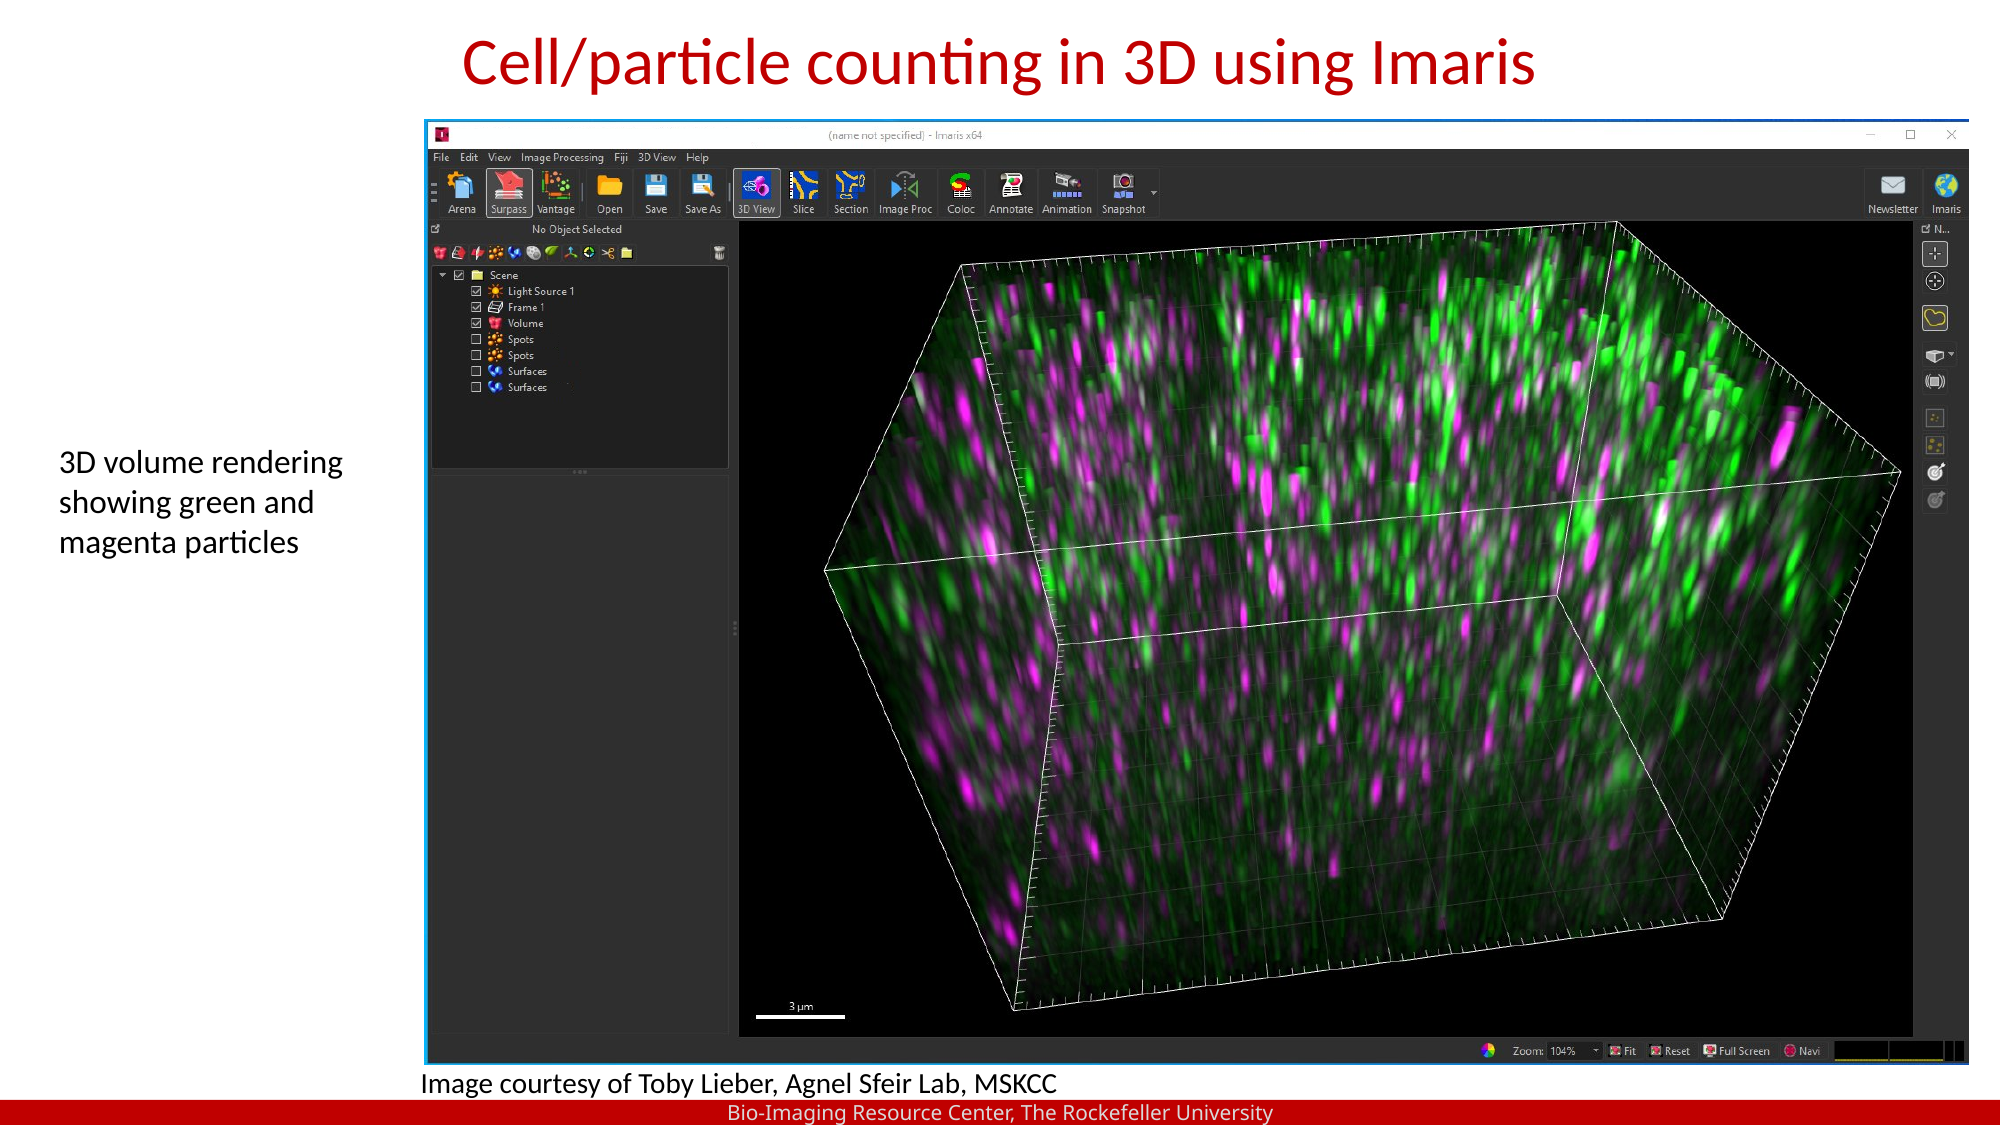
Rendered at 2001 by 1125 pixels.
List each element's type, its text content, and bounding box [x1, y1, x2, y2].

text_box Cell/particle counting in 3D using Imaris [0, 10, 2000, 106]
picture [427, 119, 1969, 1065]
text_box Image courtesy of Toby Lieber, Agnel Sfeir Lab, MSKCC [405, 1056, 1299, 1107]
text_box Bio-Imaging Resource Center, The Rockefeller University [0, 1099, 2000, 1125]
text_box 3D volume rendering showing green and magenta particles [44, 433, 395, 568]
